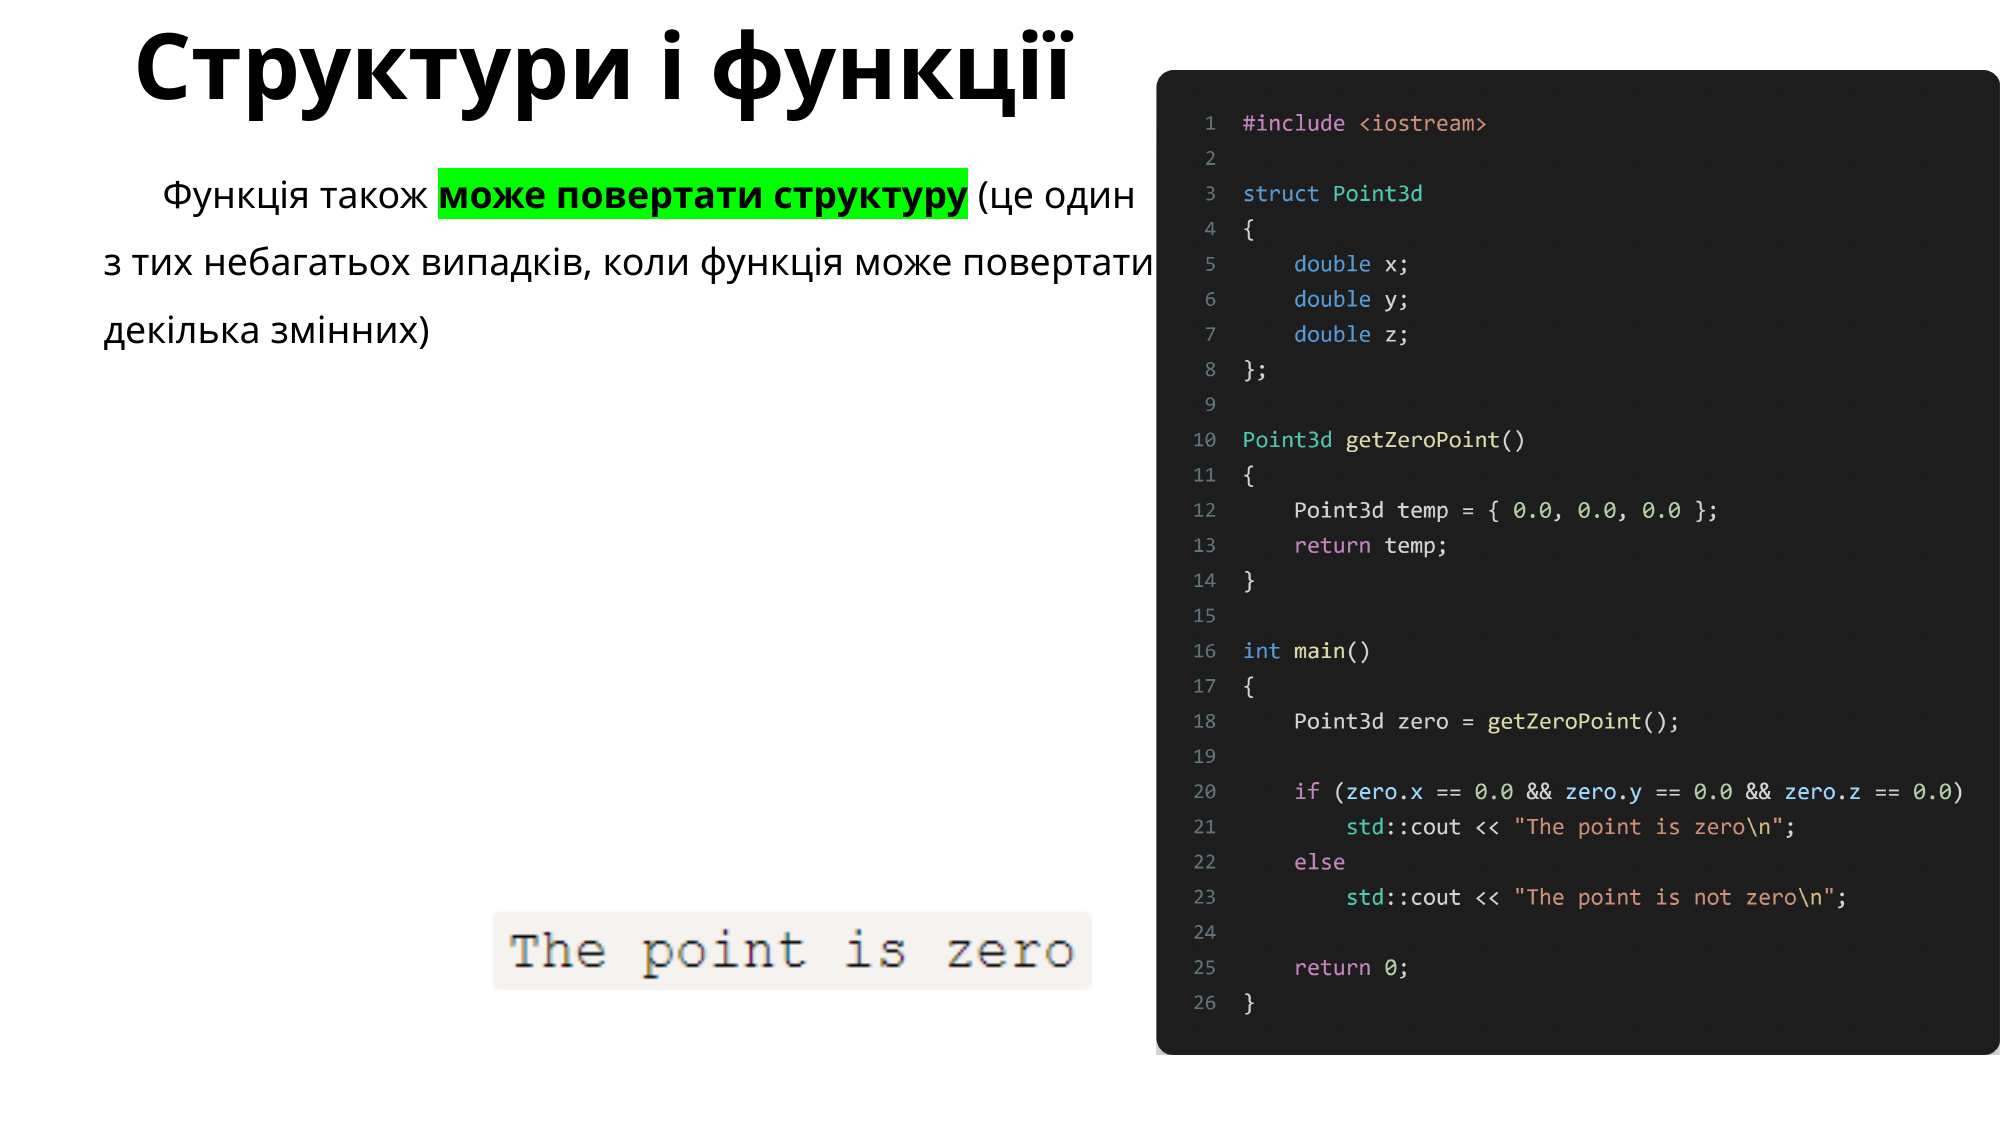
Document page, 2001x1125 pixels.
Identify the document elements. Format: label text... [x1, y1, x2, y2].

title Структури і функції [0, 0, 2000, 140]
picture [1156, 70, 2000, 1055]
picture [474, 887, 1124, 1011]
list Функція також може повертати структуру (це один з тих небагатьох випадків, коли функція може повертати декілька змінних) [0, 140, 1180, 1125]
